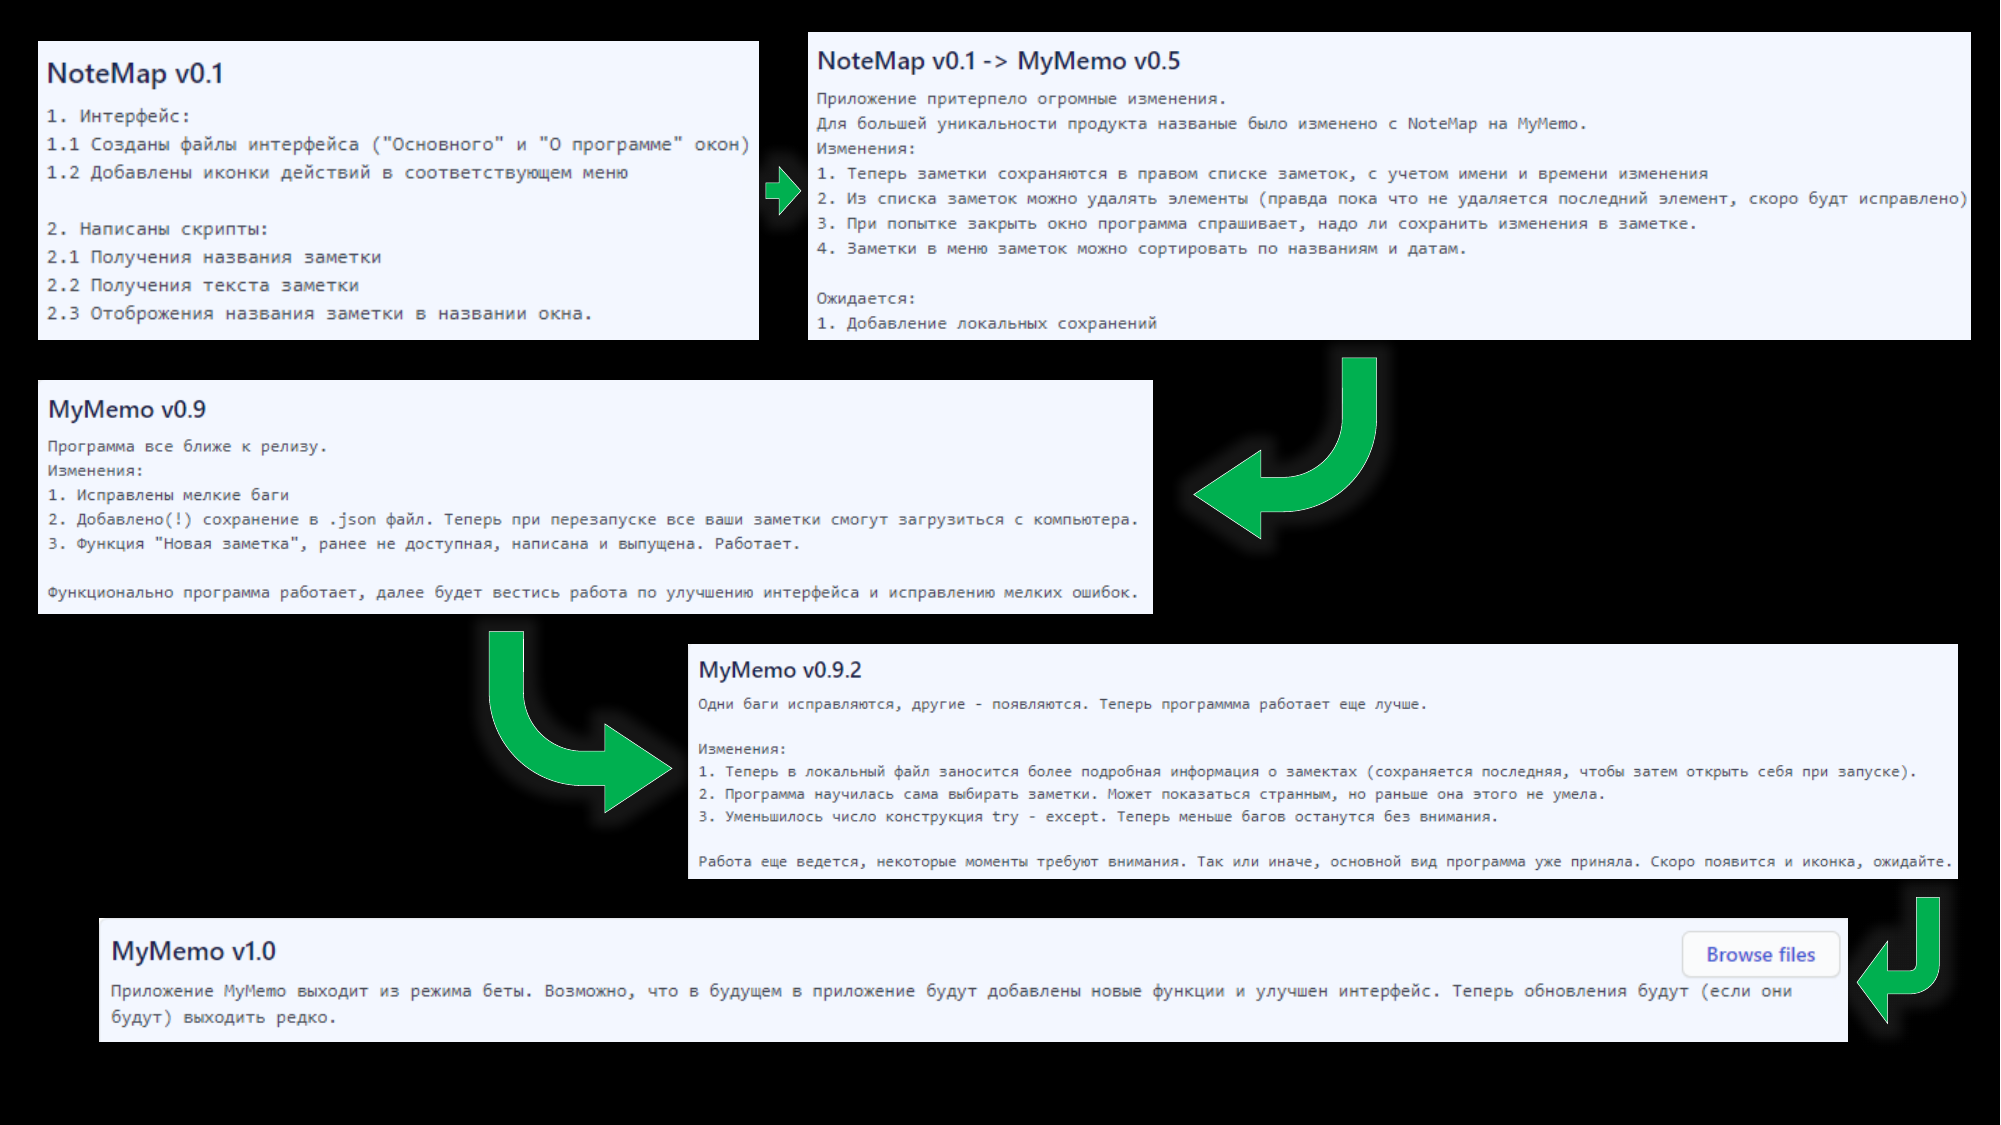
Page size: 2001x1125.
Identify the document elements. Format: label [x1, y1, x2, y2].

text_box [0, 0, 2000, 1125]
text_box [488, 630, 674, 815]
picture [38, 41, 759, 341]
text_box [1191, 356, 1378, 541]
picture [38, 380, 1153, 614]
text_box [1855, 896, 1941, 1027]
text_box [764, 163, 803, 218]
picture [99, 918, 1848, 1042]
picture [808, 32, 1971, 341]
picture [688, 644, 1958, 879]
